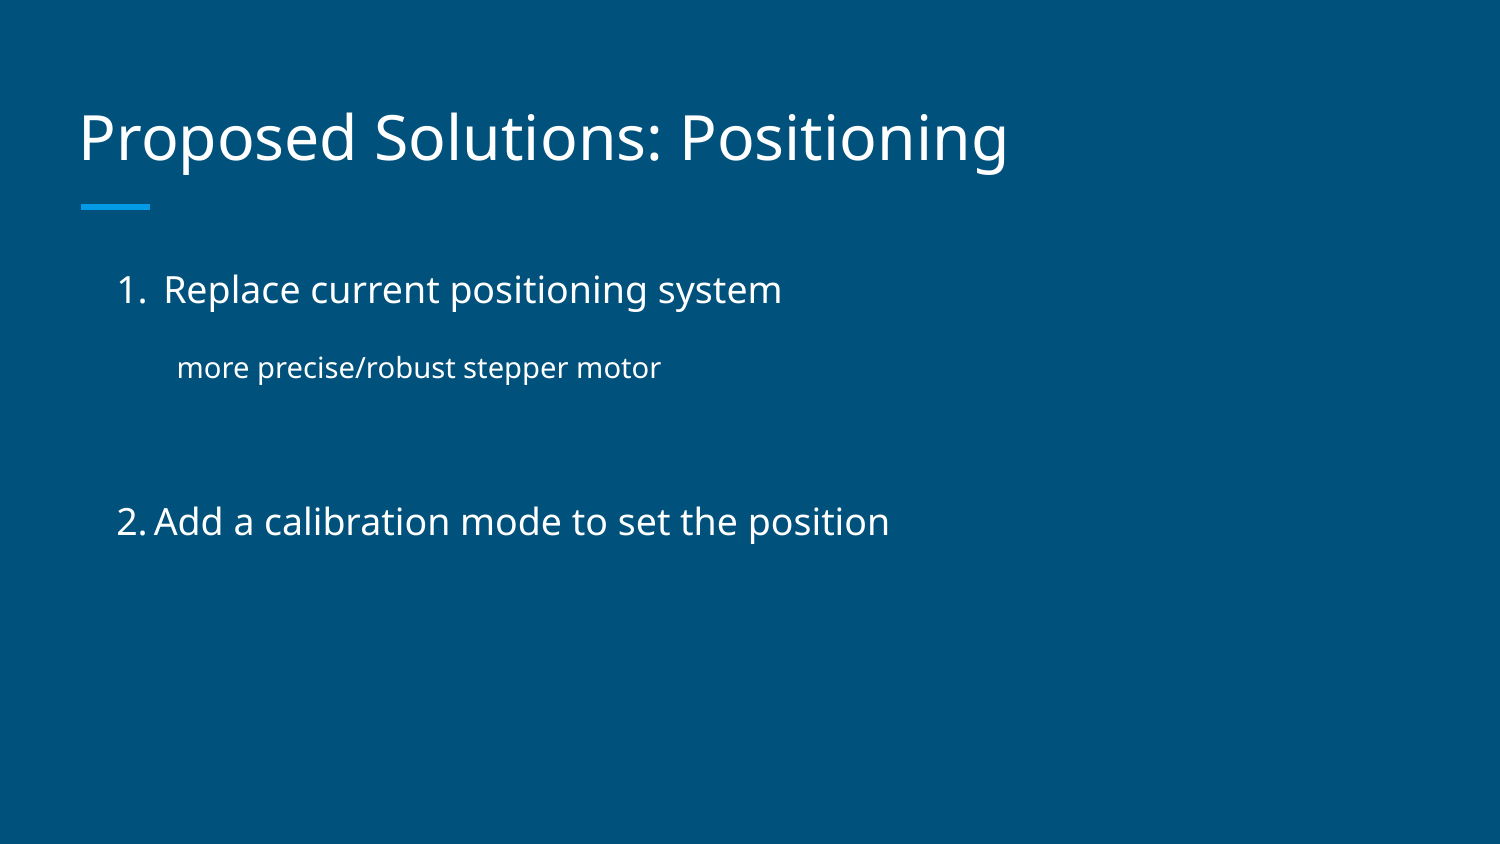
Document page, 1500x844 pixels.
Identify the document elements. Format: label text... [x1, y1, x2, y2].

list Replace current positioning system more precise/robust stepper motor Add a calibration mode to set the position [63, 244, 1437, 750]
title Proposed Solutions: Positioning [63, 75, 1437, 188]
